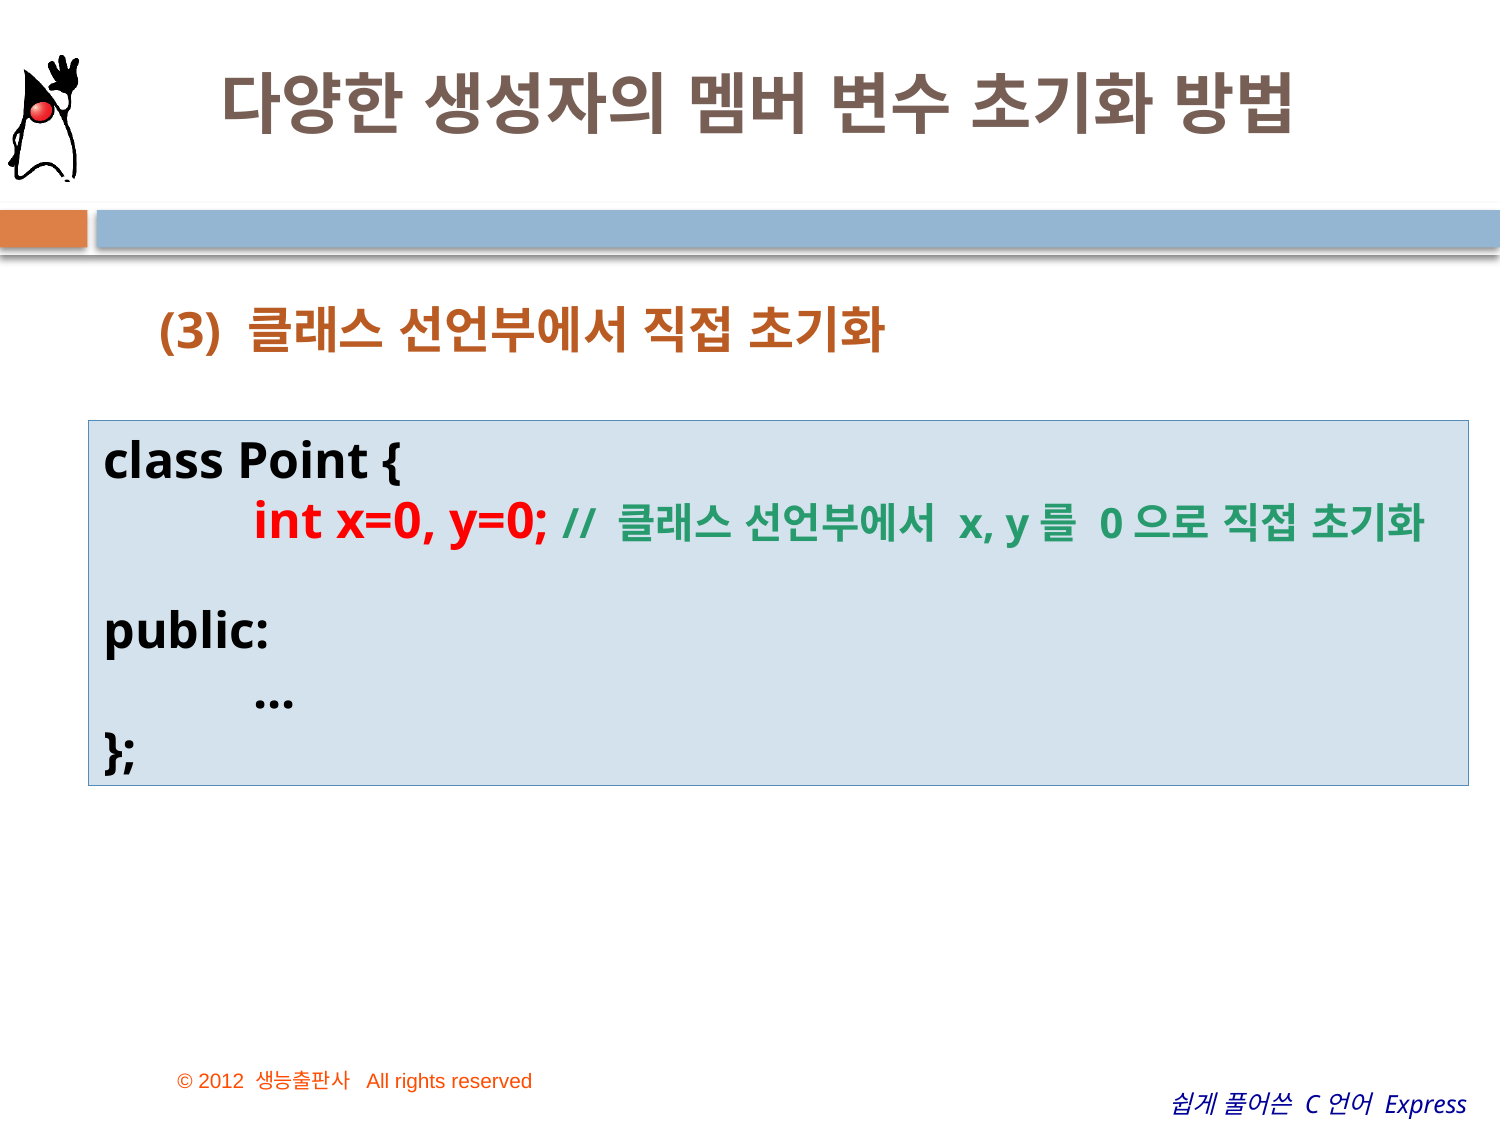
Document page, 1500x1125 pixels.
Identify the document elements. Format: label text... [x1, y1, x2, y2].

text_box class Point { int x=0, y=0; // 클래스 선언부에서 x, y를 0으로 직접 초기화 public: ... }; [88, 420, 1469, 786]
picture [8, 55, 79, 170]
slide_number 28 [0, 170, 117, 211]
title 다양한 생성자의 멤버 변수 초기화 방법 [205, 46, 1405, 158]
text_box (3) 클래스 선언부에서 직접 초기화 [144, 290, 1105, 366]
